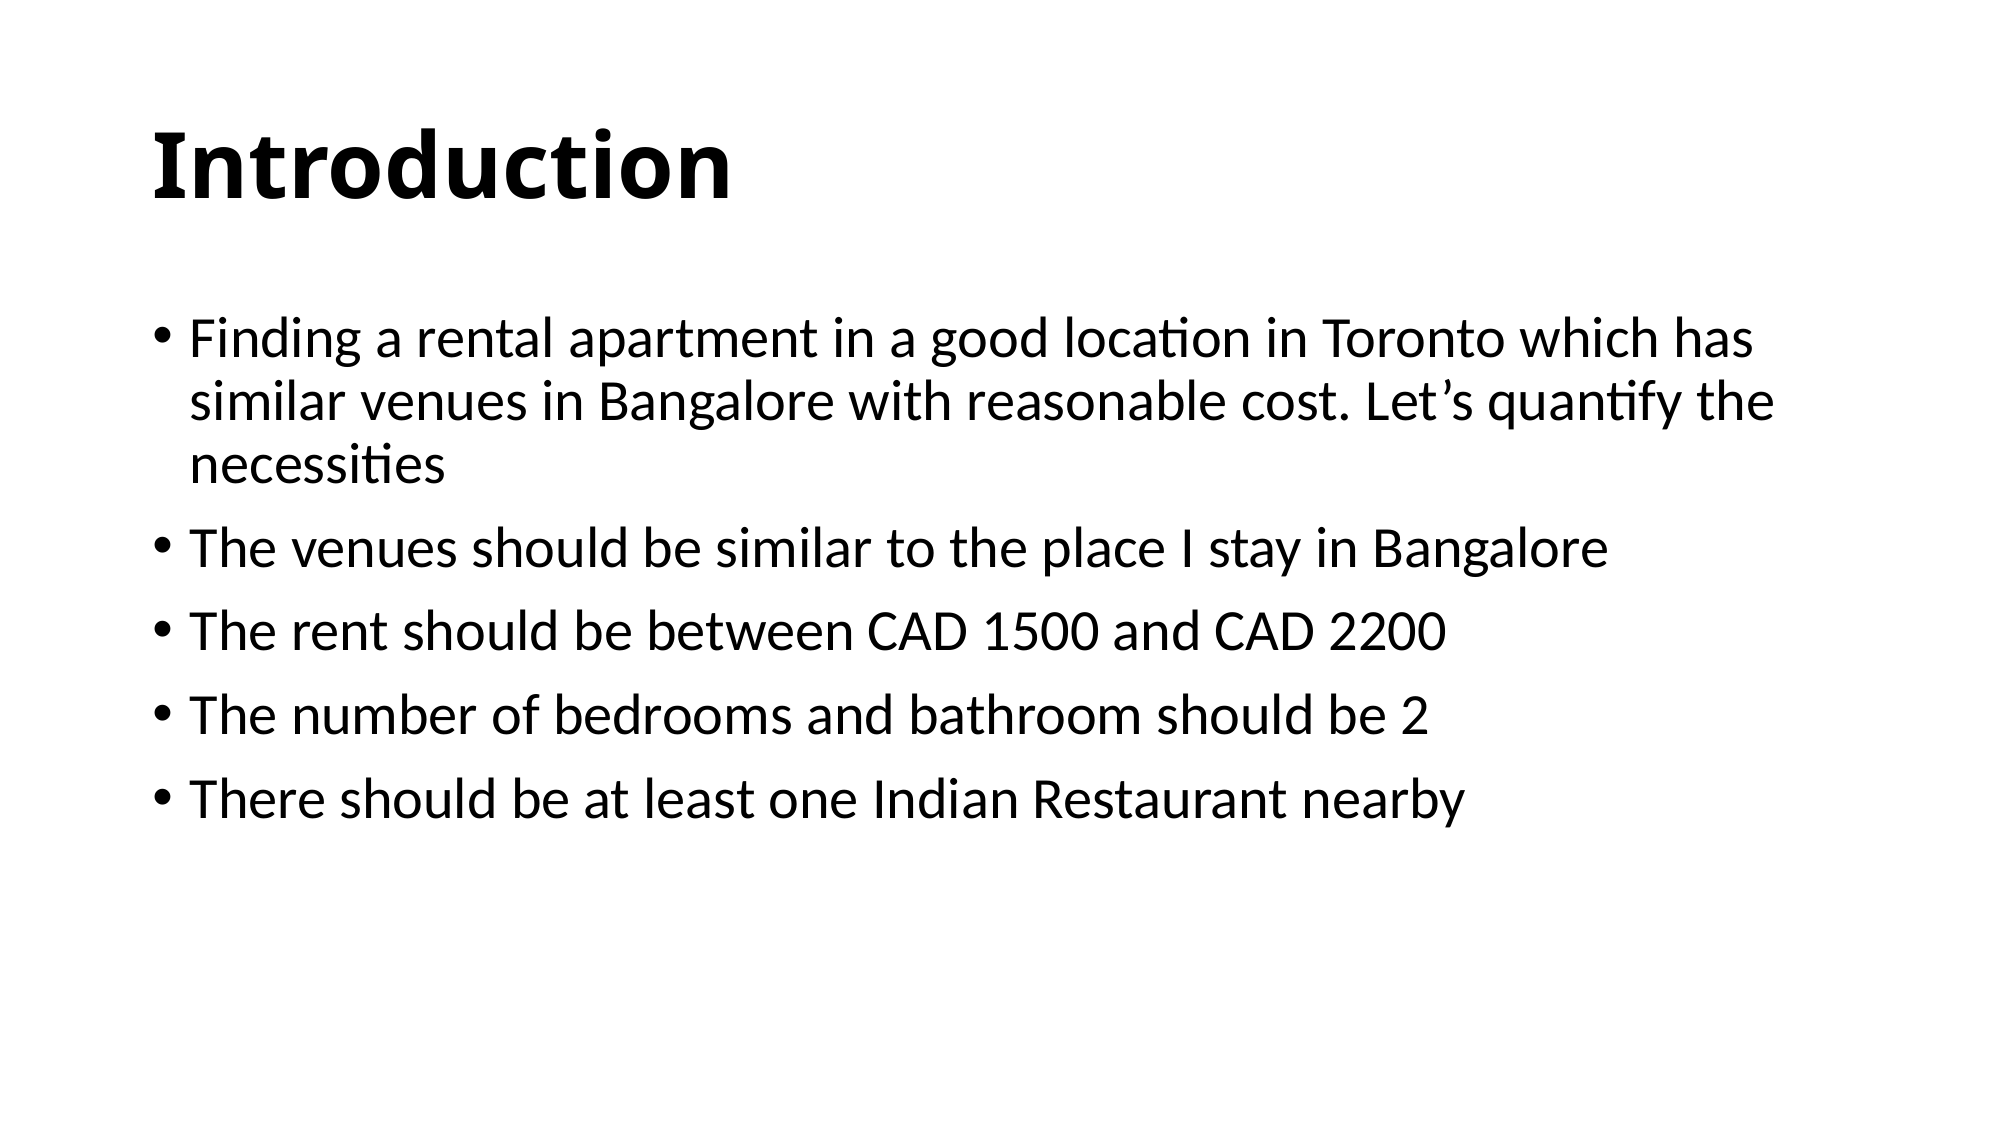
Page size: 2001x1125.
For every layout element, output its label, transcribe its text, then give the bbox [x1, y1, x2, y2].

title Introduction [137, 59, 1863, 278]
list Finding a rental apartment in a good location in Toronto which has similar venues in Bangalore with reasonable cost. Let’s quantify the necessities The venues should be similar to the place I stay in Bangalore The rent should be between CAD 1500 and CAD 2200 The number of bedrooms and bathroom should be 2 There should be at least one Indian Restaurant nearby [137, 299, 1863, 1014]
